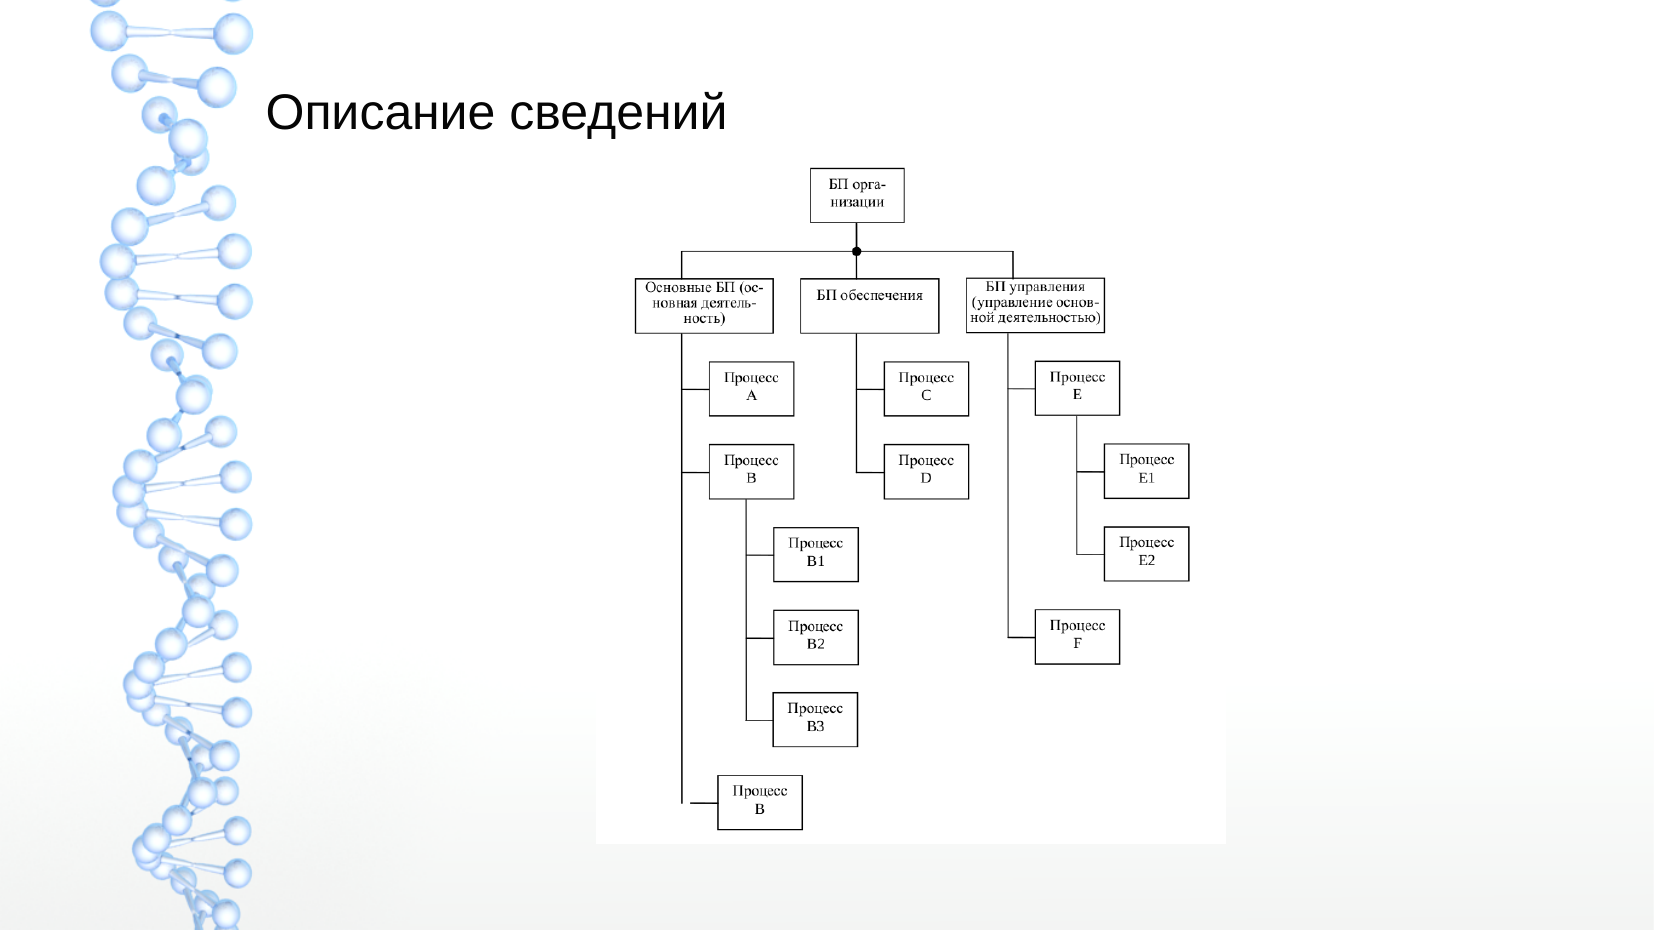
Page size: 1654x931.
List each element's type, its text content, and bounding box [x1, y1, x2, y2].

text_box Описание сведений [265, 35, 1595, 189]
picture [0, 0, 1654, 930]
